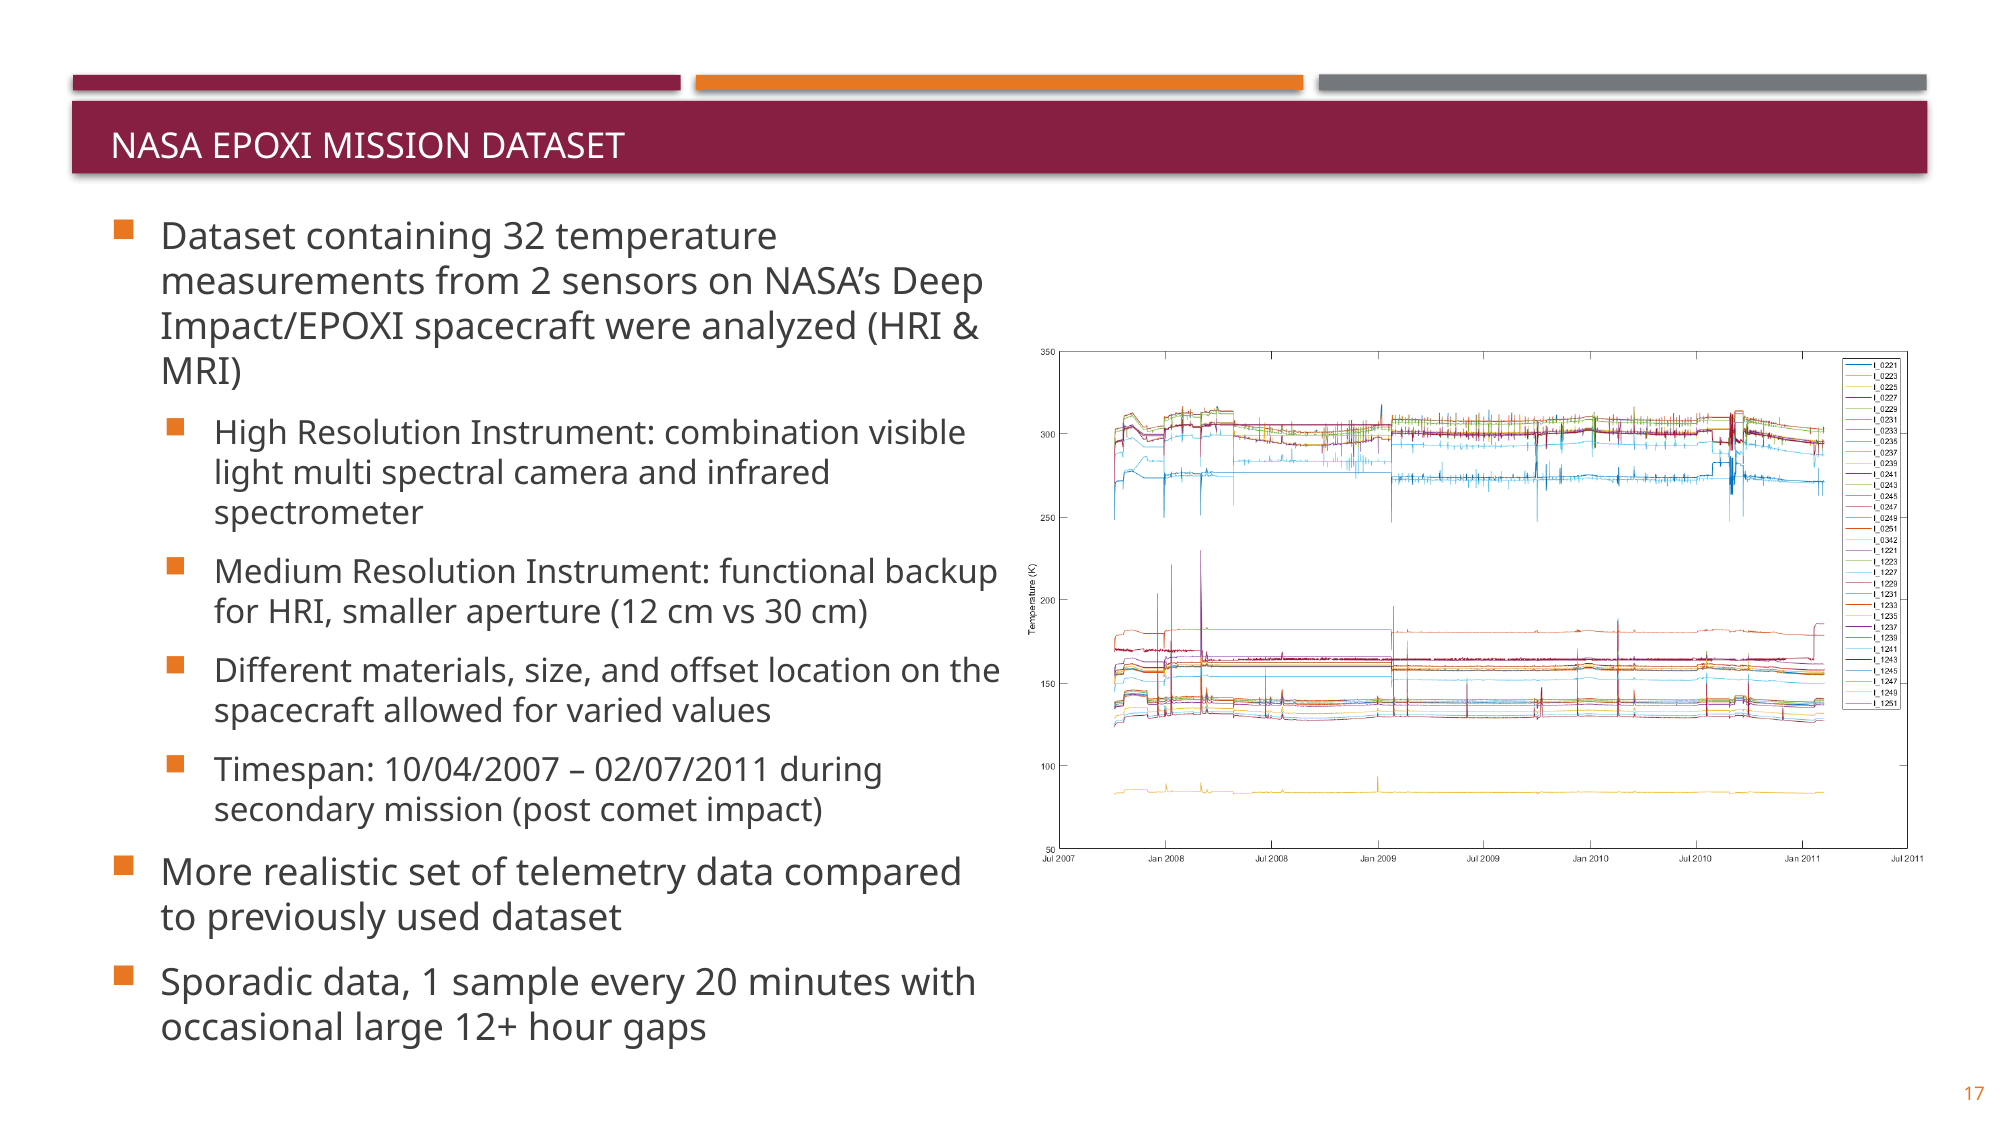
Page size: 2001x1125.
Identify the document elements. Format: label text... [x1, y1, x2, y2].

list Dataset containing 32 temperature measurements from 2 sensors on NASA’s Deep Impact/EPOXI spacecraft were analyzed (HRI & MRI) High Resolution Instrument: combination visible light multi spectral camera and infrared spectrometer Medium Resolution Instrument: functional backup for HRI, smaller aperture (12 cm vs 30 cm) Different materials, size, and offset location on the spacecraft allowed for varied values Timespan: 10/04/2007 – 02/07/2011 during secondary mission (post comet impact) More realistic set of telemetry data compared to previously used dataset Sporadic data, 1 sample every 20 minutes with occasional large 12+ hour gaps [95, 204, 1021, 1043]
title NASA Epoxi mission dataset [95, 115, 1905, 174]
picture [1019, 340, 1929, 867]
slide_number 17 [1827, 1064, 2000, 1125]
